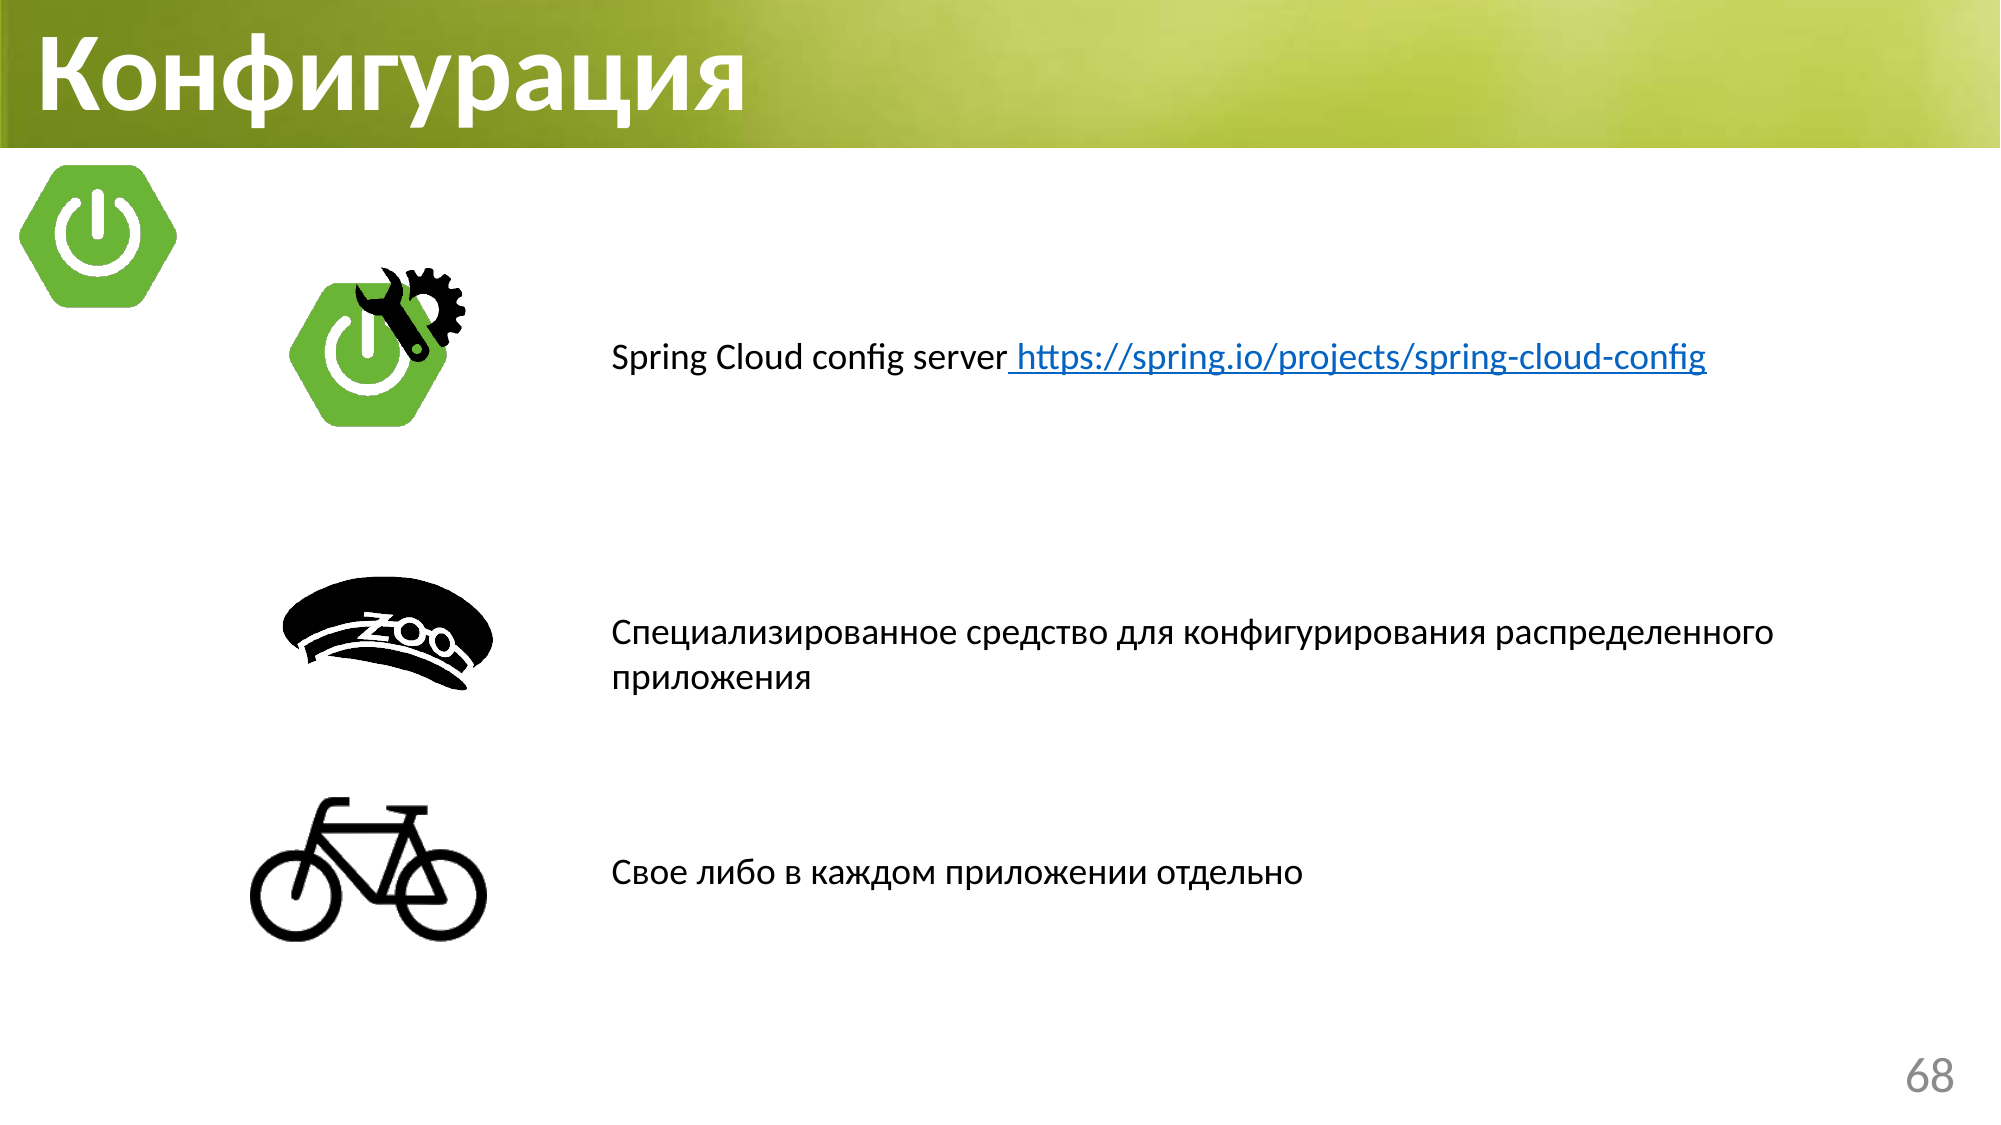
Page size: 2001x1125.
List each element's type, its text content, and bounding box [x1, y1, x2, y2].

slide_number 68 [1520, 1042, 1971, 1103]
text_box Свое либо в каждом приложении отдельно [596, 839, 1878, 900]
picture [250, 515, 507, 988]
picture [270, 265, 466, 444]
text_box Специализированное средство для конфигурирования распределенного приложения [596, 599, 1878, 705]
picture [0, 0, 2000, 325]
text_box Spring Cloud config server https://spring.io/projects/spring-cloud-config [596, 324, 1878, 384]
